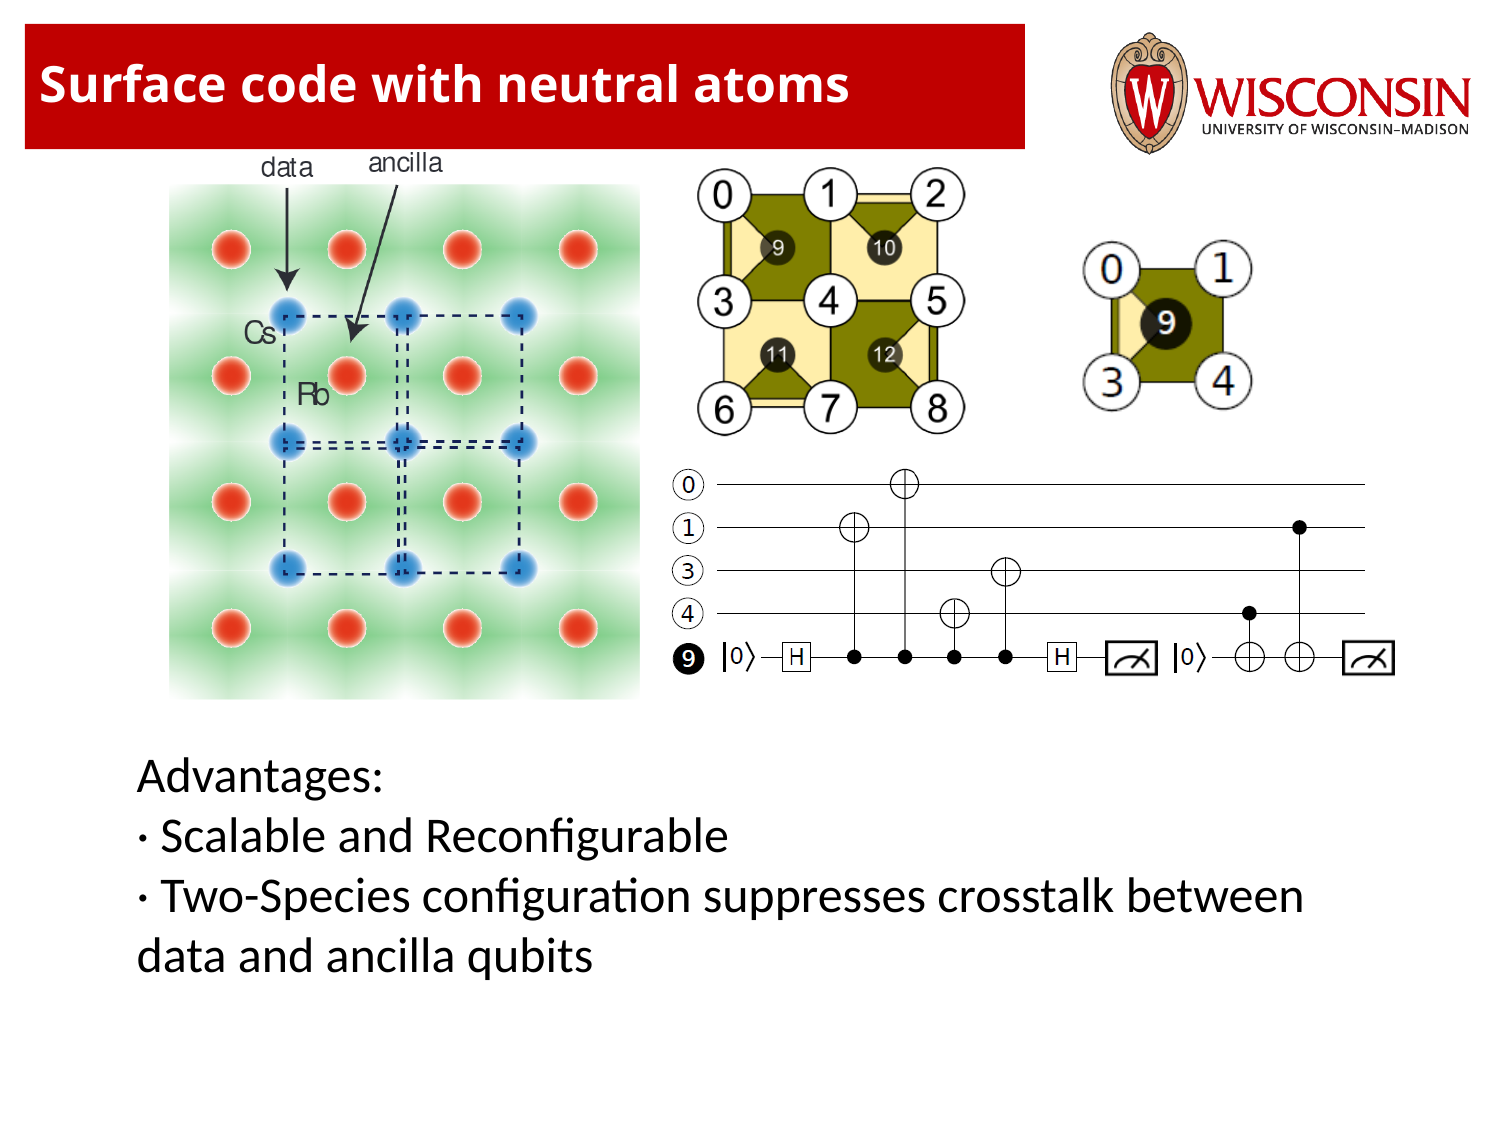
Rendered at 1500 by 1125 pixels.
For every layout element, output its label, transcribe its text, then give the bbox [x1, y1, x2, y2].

picture [1110, 32, 1471, 155]
text_box Advantages: · Scalable and Reconfigurable · Two-Species configuration suppresses crosstalk between data and ancilla qubits [121, 735, 1419, 1050]
picture [669, 135, 1406, 687]
text_box Surface code with neutral atoms [24, 23, 1025, 150]
picture [161, 143, 648, 706]
picture [1064, 226, 1268, 435]
